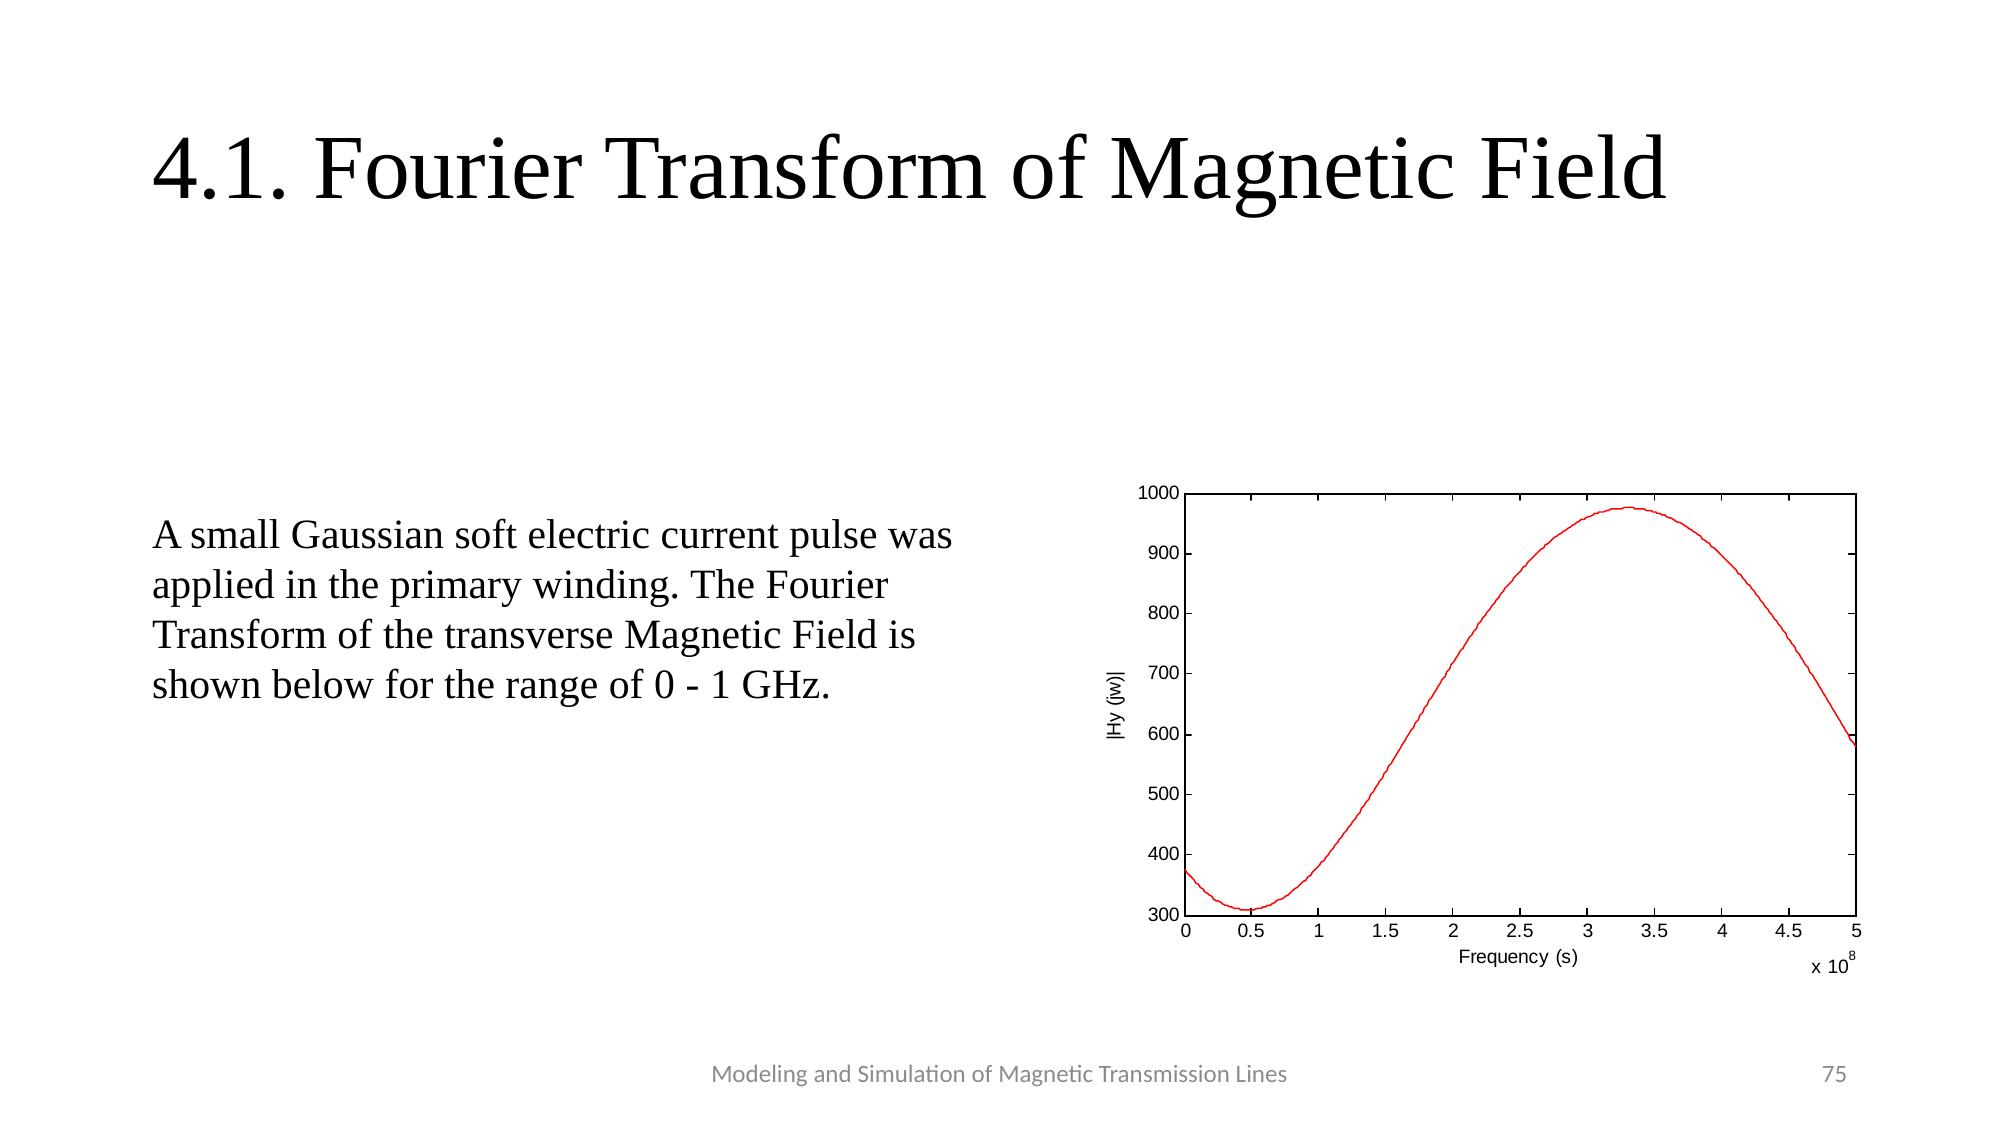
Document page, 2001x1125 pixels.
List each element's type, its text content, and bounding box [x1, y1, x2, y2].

title 4.1. Fourier Transform of Magnetic Field [137, 59, 1863, 278]
picture [1073, 455, 1939, 978]
slide_number 75 [1412, 1042, 1863, 1103]
footer Modeling and Simulation of Magnetic Transmission Lines [662, 1042, 1338, 1103]
text_box A small Gaussian soft electric current pulse was applied in the primary winding. The Fourier Transform of the transverse Magnetic Field is shown below for the range of 0 - 1 GHz. [137, 499, 995, 714]
